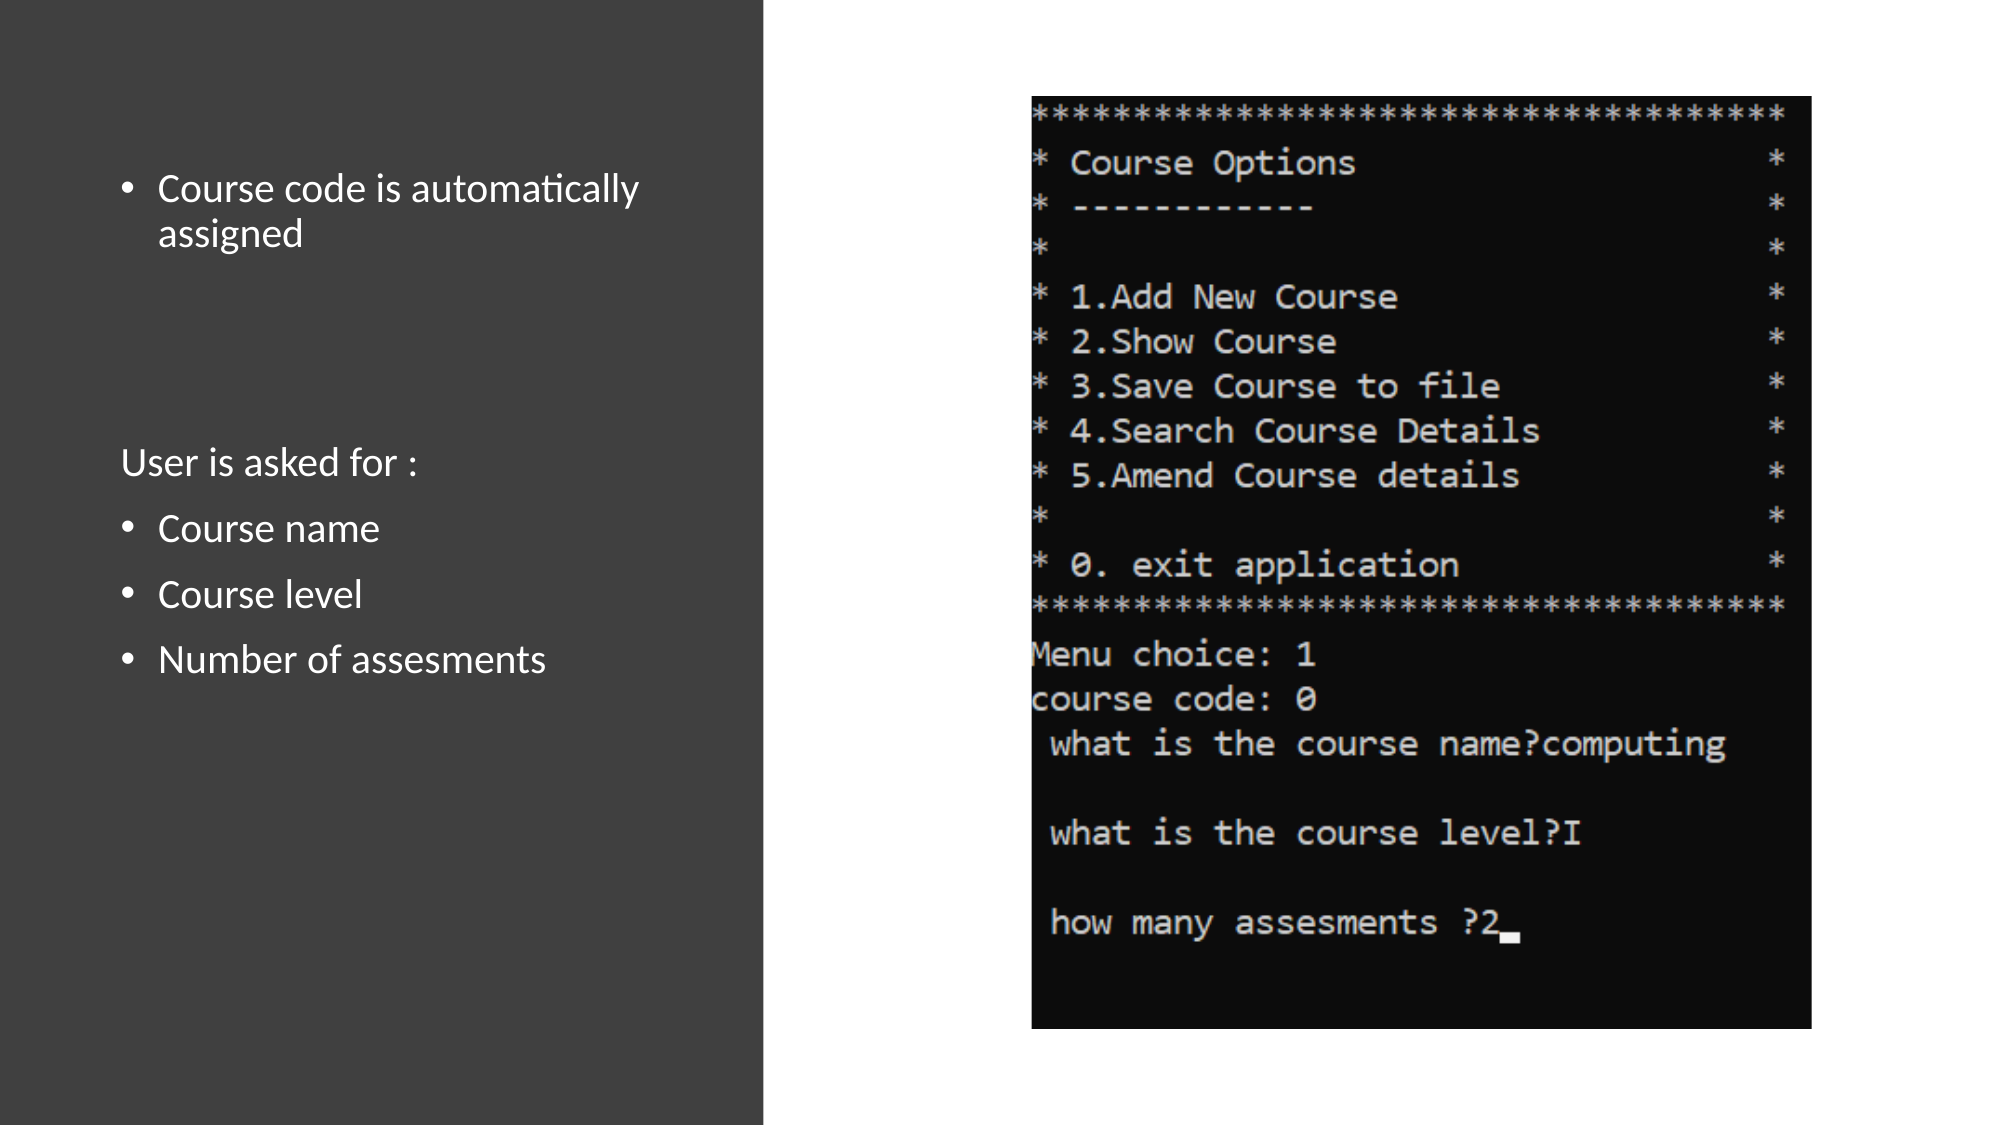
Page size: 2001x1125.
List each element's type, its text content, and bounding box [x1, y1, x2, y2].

text_box [0, 0, 764, 1125]
text_box Course code is automatically assigned [105, 88, 658, 301]
list User is asked for : Course name Course level Number of assesments [105, 432, 658, 994]
picture [1031, 96, 1812, 1029]
